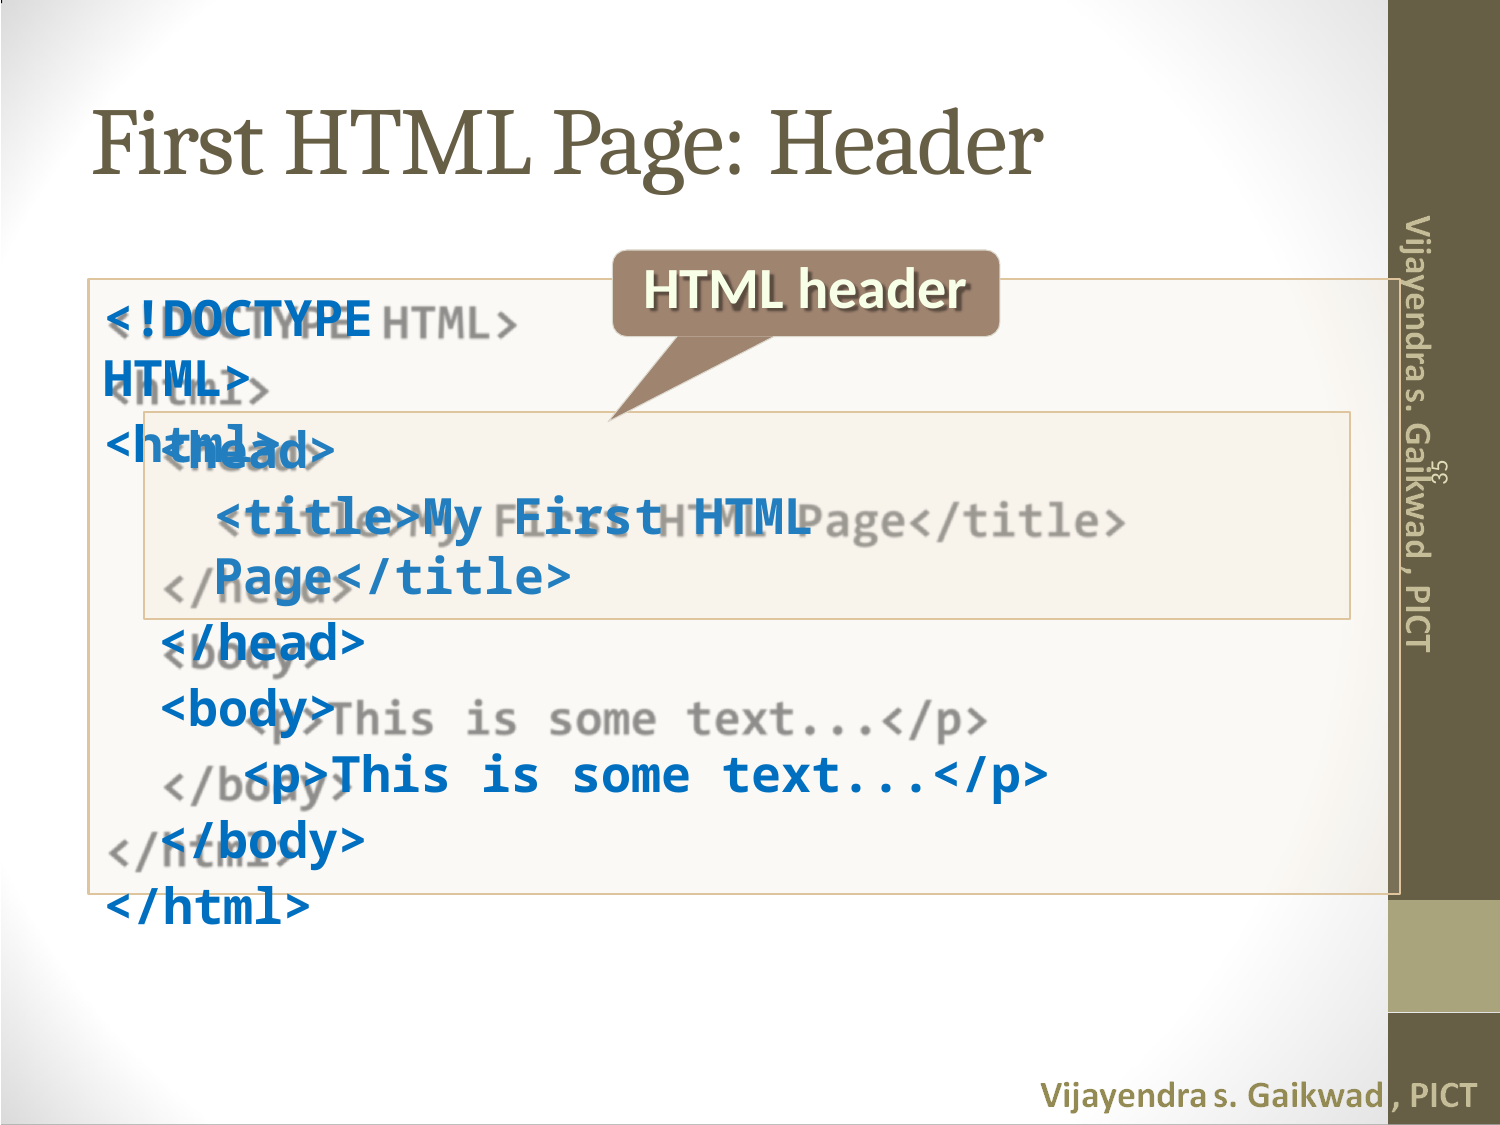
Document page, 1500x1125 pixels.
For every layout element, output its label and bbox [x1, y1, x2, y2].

text_box [71, 0, 1500, 1013]
text_box [142, 235, 1352, 621]
picture [0, 0, 1500, 1125]
